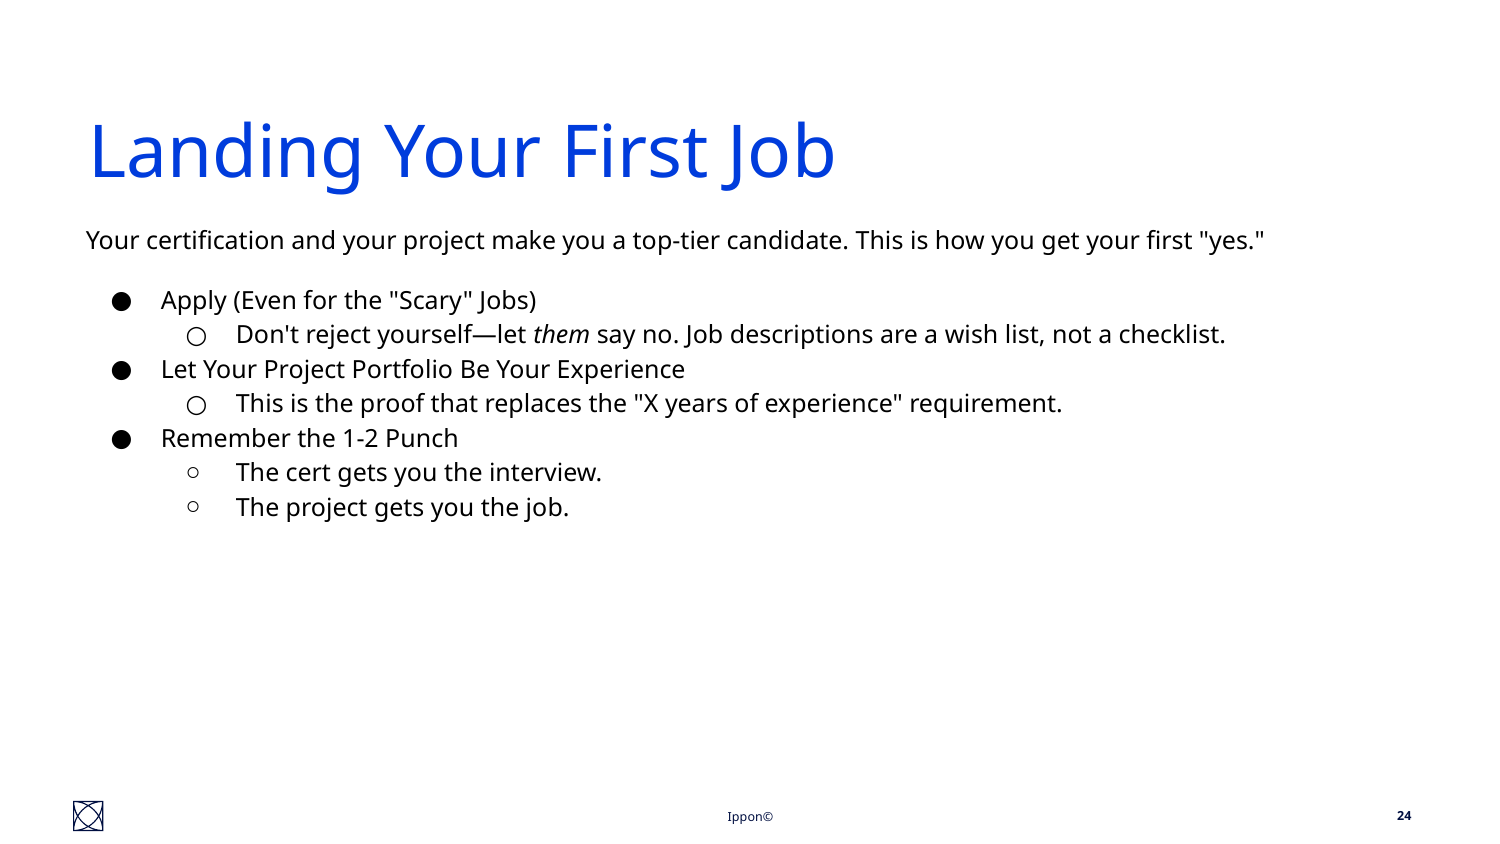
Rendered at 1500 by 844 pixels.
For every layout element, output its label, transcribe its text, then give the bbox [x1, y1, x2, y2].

list Your certification and your project make you a top-tier candidate. This is how you get your first "yes." Apply (Even for the "Scary" Jobs) Don't reject yourself—let them say no. Job descriptions are a wish list, not a checklist. Let Your Project Portfolio Be Your Experience This is the proof that replaces the "X years of experience" requirement. Remember the 1-2 Punch The cert gets you the interview. The project gets you the job. [70, 205, 1342, 710]
slide_number ‹#› [1336, 797, 1427, 835]
title Landing Your First Job [73, 90, 1432, 184]
